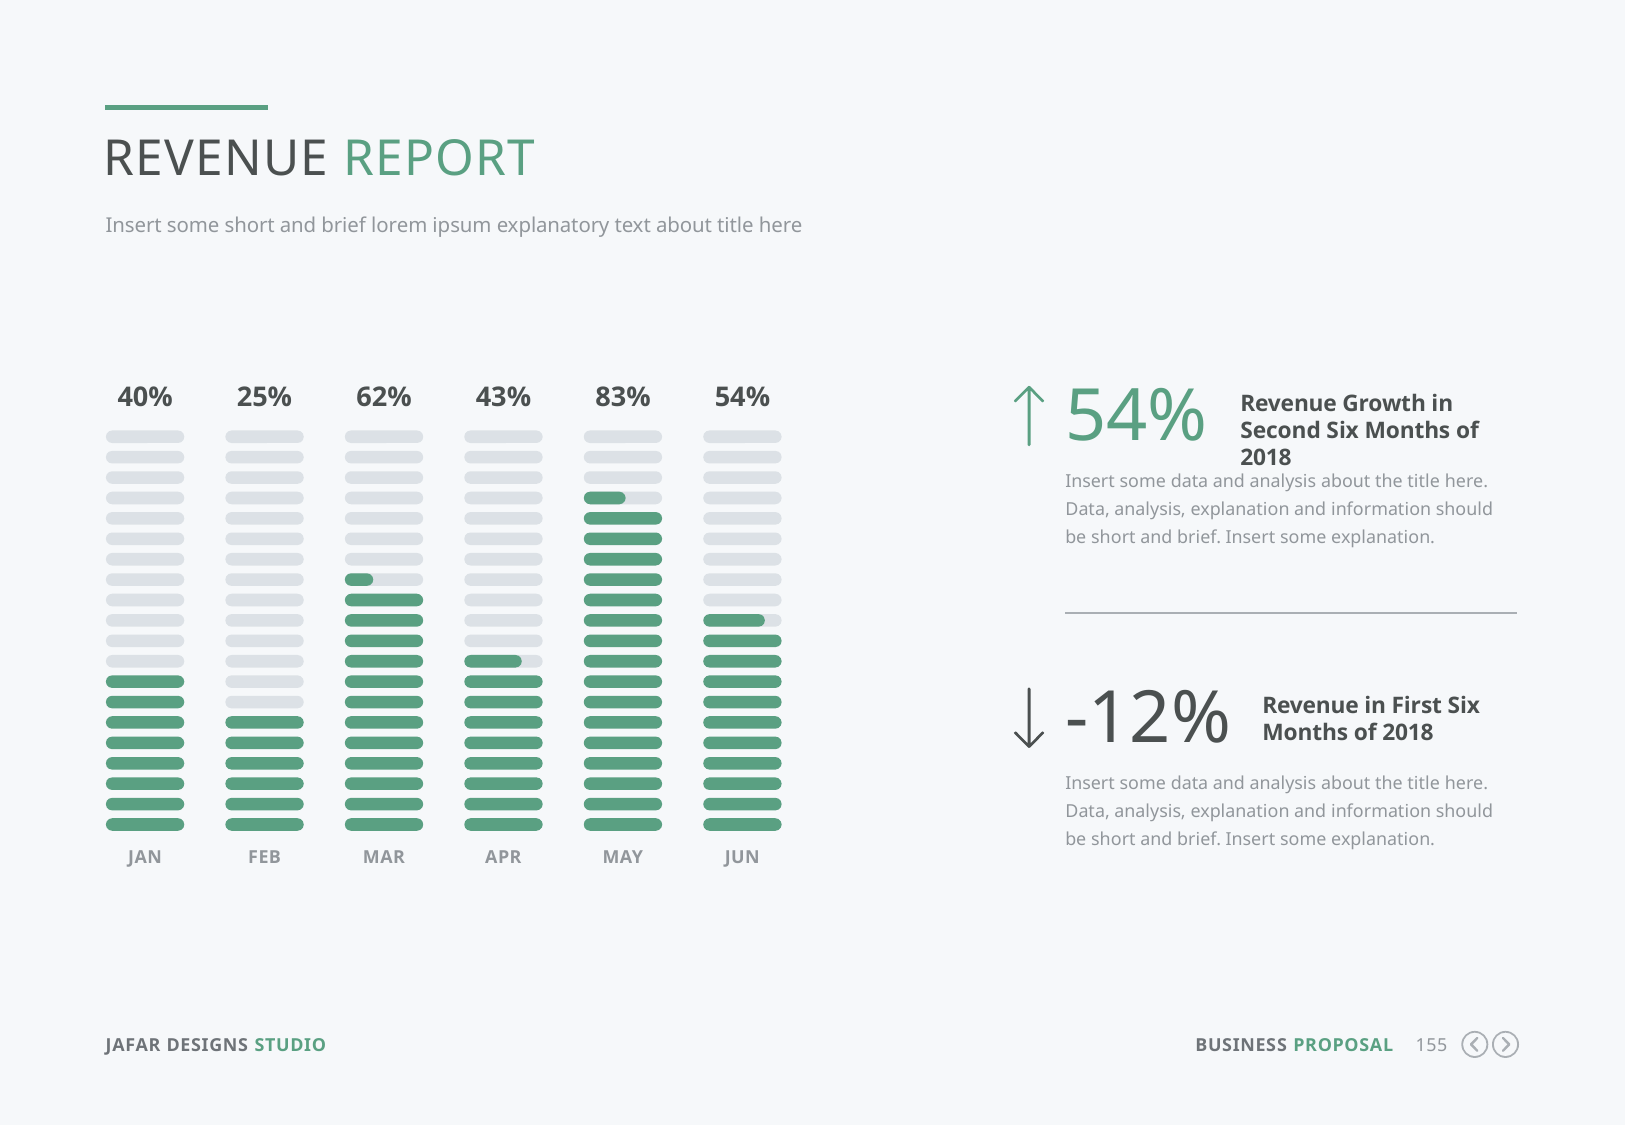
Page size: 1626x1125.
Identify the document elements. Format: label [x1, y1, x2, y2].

text_box [1065, 463, 1519, 548]
text_box [1013, 385, 1045, 447]
text_box [344, 379, 424, 868]
text_box [1065, 368, 1518, 456]
text_box [702, 379, 783, 868]
text_box [105, 379, 185, 868]
text_box [583, 379, 663, 868]
text_box [1065, 765, 1518, 850]
list [103, 125, 1518, 188]
text_box [1013, 687, 1045, 748]
text_box [463, 379, 544, 868]
list [105, 209, 1519, 241]
text_box [1065, 669, 1518, 758]
text_box [224, 379, 305, 868]
